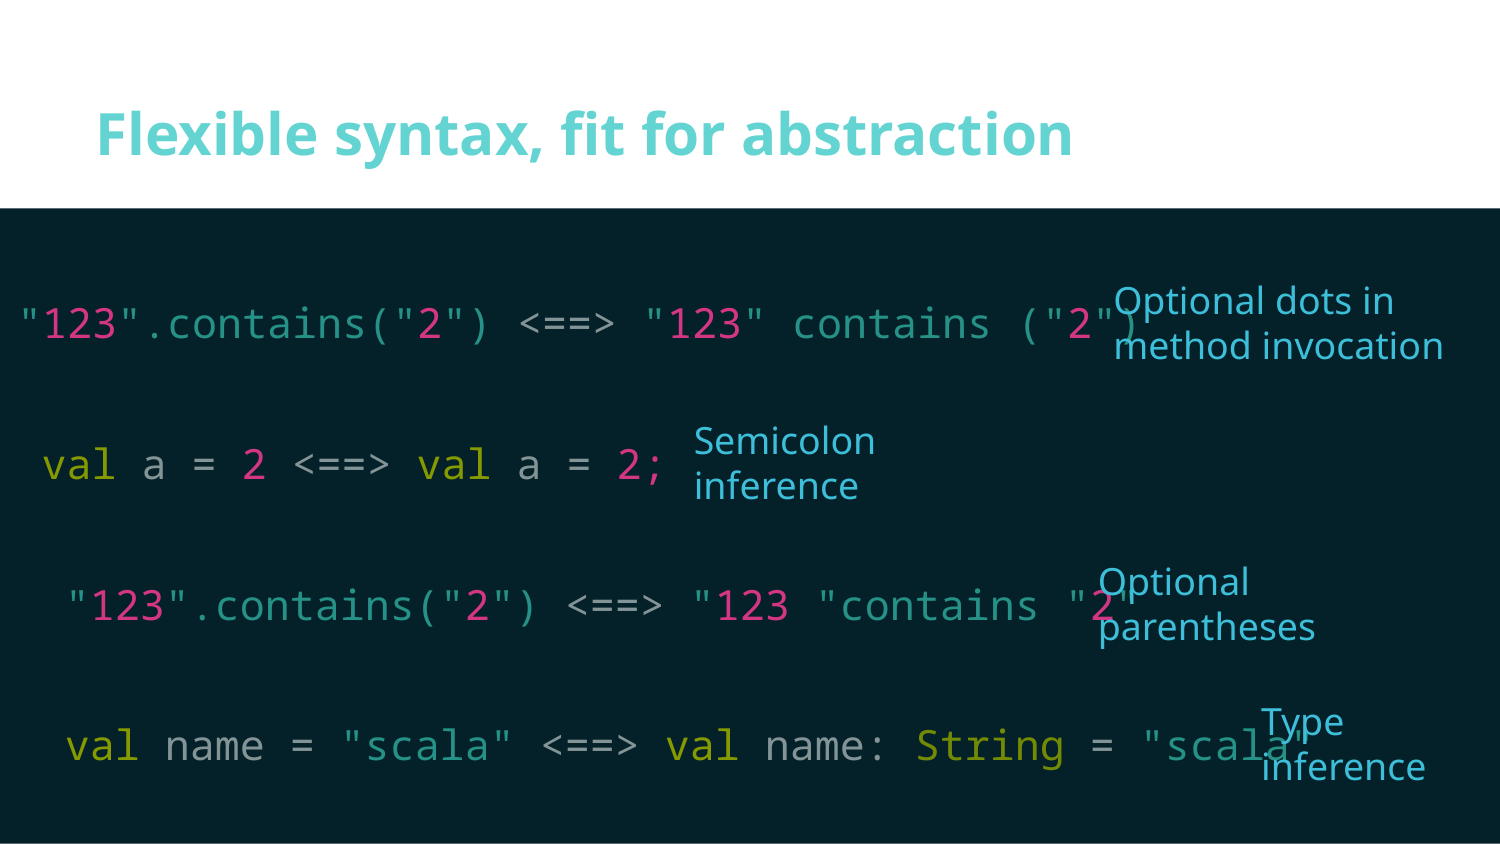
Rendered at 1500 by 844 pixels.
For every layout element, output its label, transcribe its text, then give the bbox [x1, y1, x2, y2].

text_box Semicolon inference [679, 409, 931, 515]
text_box Type inference [1246, 691, 1447, 796]
text_box val a = 2 <==> val a = 2; [41, 437, 667, 488]
text_box Optional dots in method invocation [1098, 269, 1464, 374]
text_box val name = "scala" <==> val name: String = "scala" [64, 718, 1246, 770]
text_box Optional parentheses [1083, 550, 1343, 656]
text_box "123".contains("2") <==> "123 "contains "2" [64, 578, 1083, 629]
text_box [0, 208, 1500, 844]
title Flexible syntax, fit for abstraction [79, 53, 1365, 184]
text_box "123".contains("2") <==> "123" contains ("2") [17, 297, 1098, 348]
